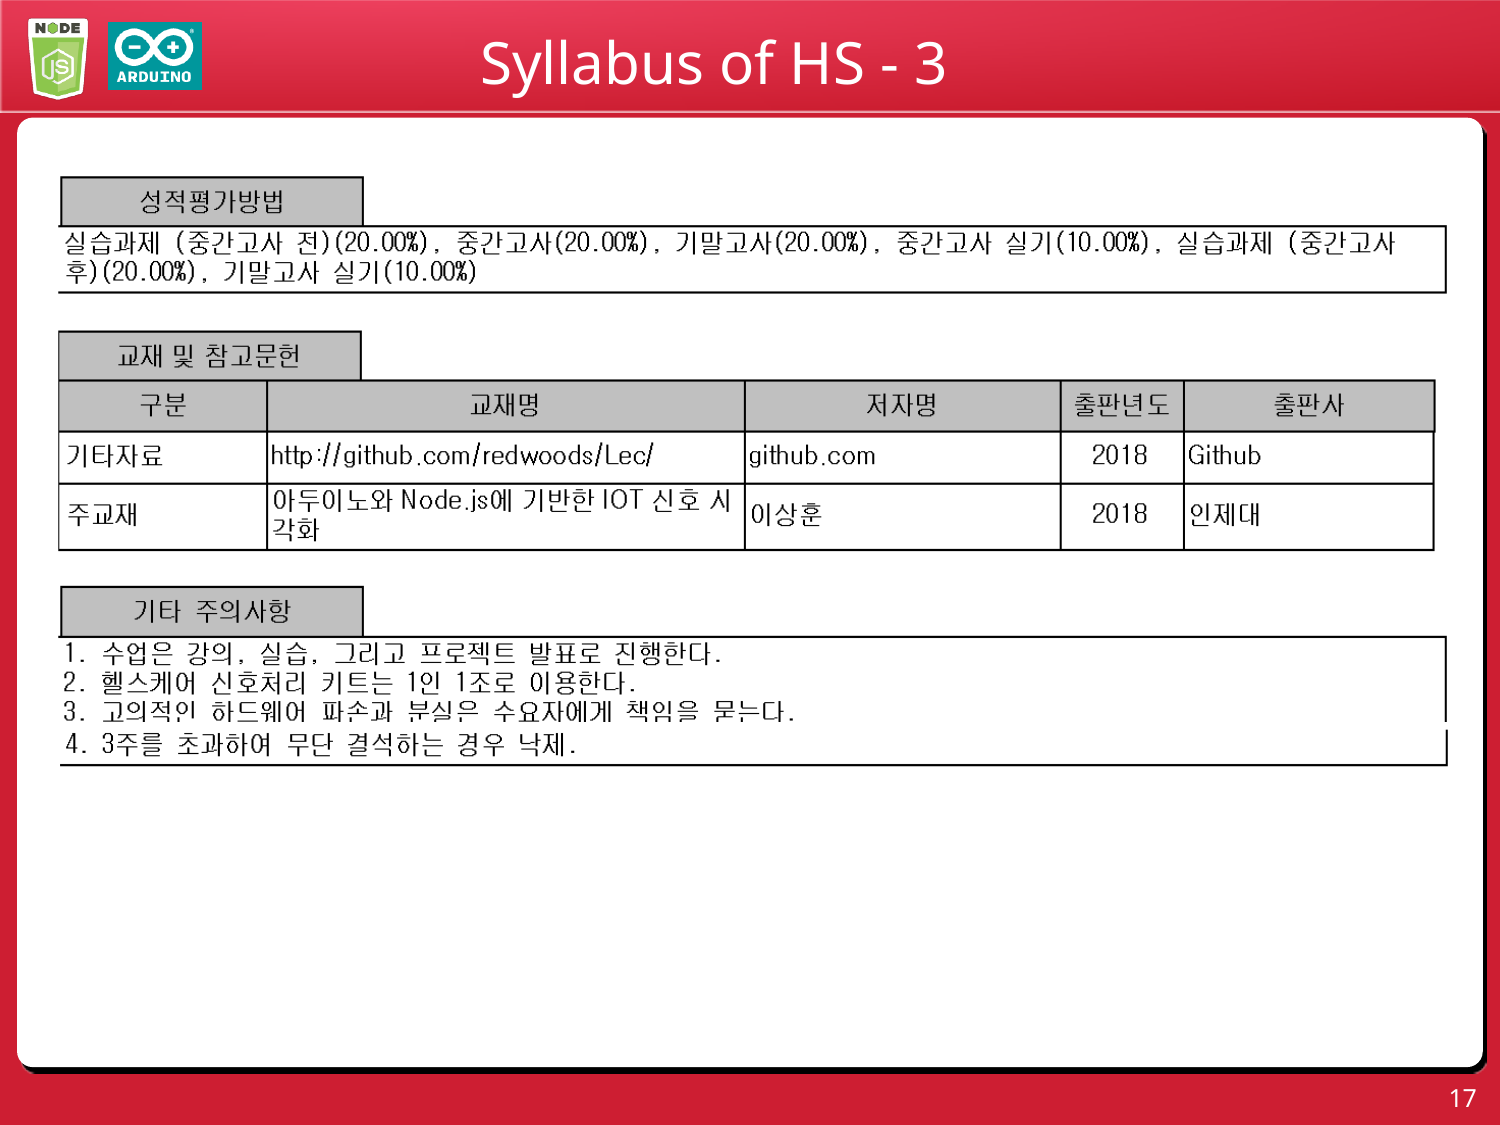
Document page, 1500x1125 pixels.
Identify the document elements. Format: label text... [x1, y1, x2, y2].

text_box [13, 16, 202, 102]
text_box Syllabus of HS - 3 [230, 25, 1198, 109]
picture [0, 0, 1500, 113]
slide_number 17 [1410, 1074, 1493, 1125]
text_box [43, 160, 1459, 784]
